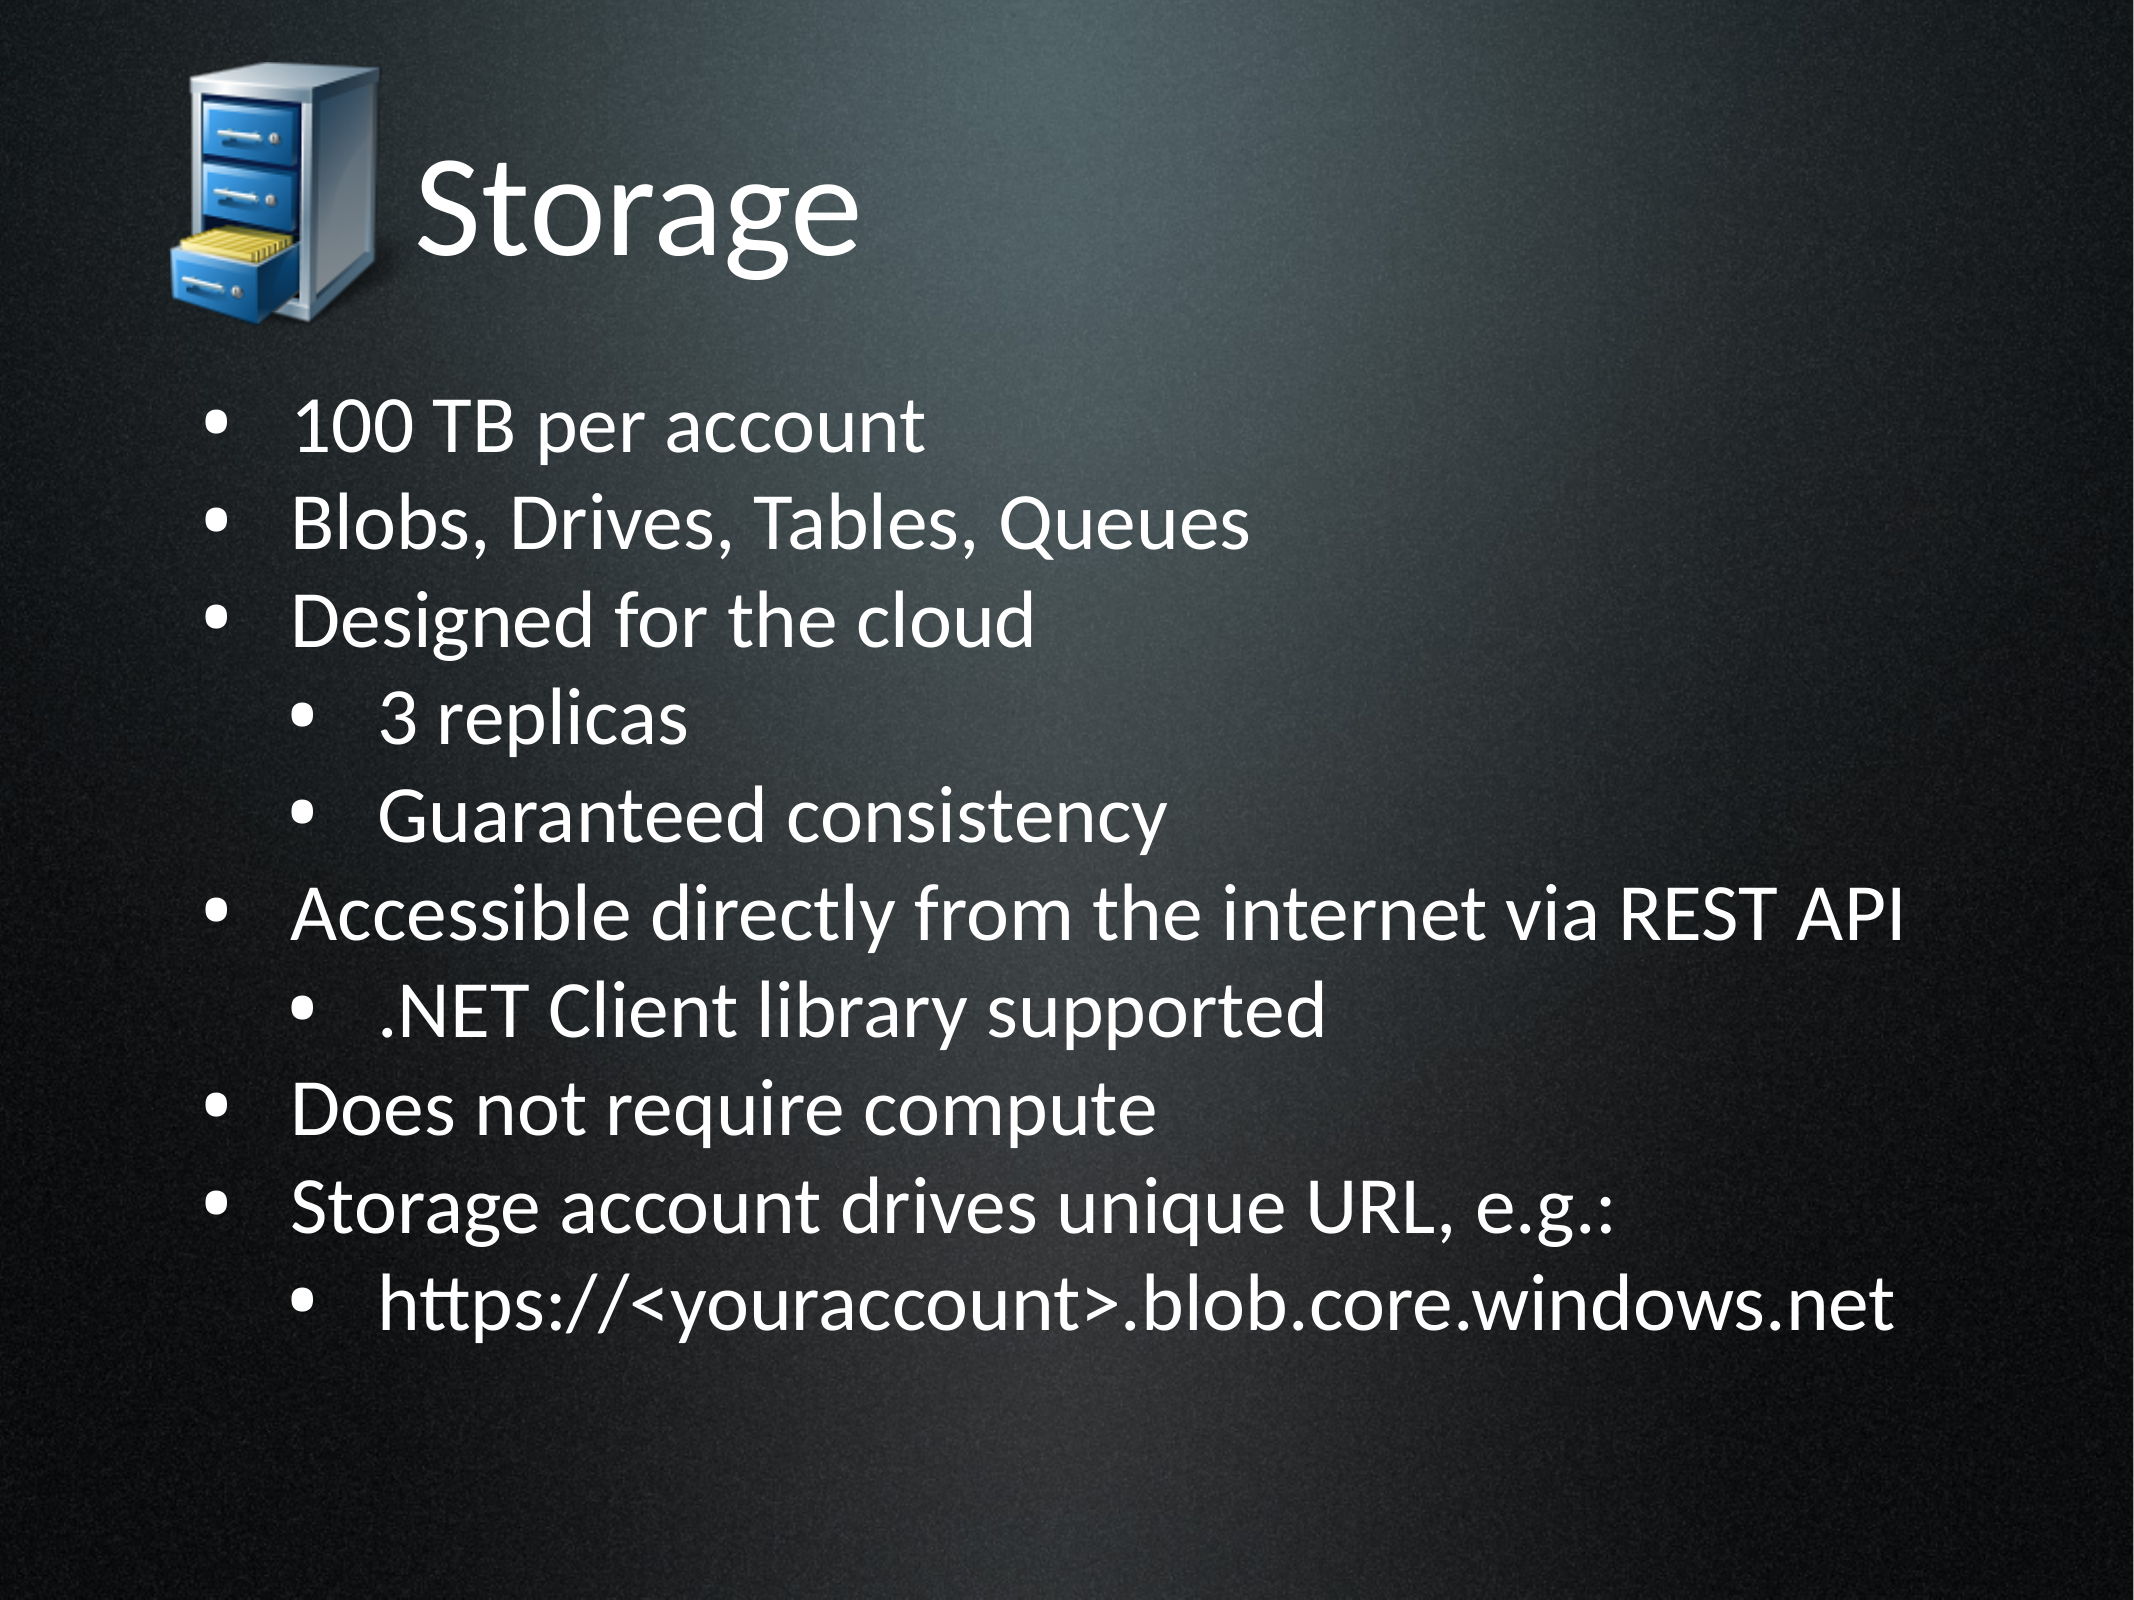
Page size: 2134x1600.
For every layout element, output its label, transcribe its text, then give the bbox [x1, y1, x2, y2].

list 100 TB per account Blobs, Drives, Tables, Queues Designed for the cloud 3 replicas Guaranteed consistency Accessible directly from the internet via REST API .NET Client library supported Does not require compute Storage account drives unique URL, e.g.: https://<youraccount>.blob.core.windows.net [141, 361, 1980, 1376]
title Storage [405, 24, 1957, 361]
picture [0, 0, 2134, 1600]
